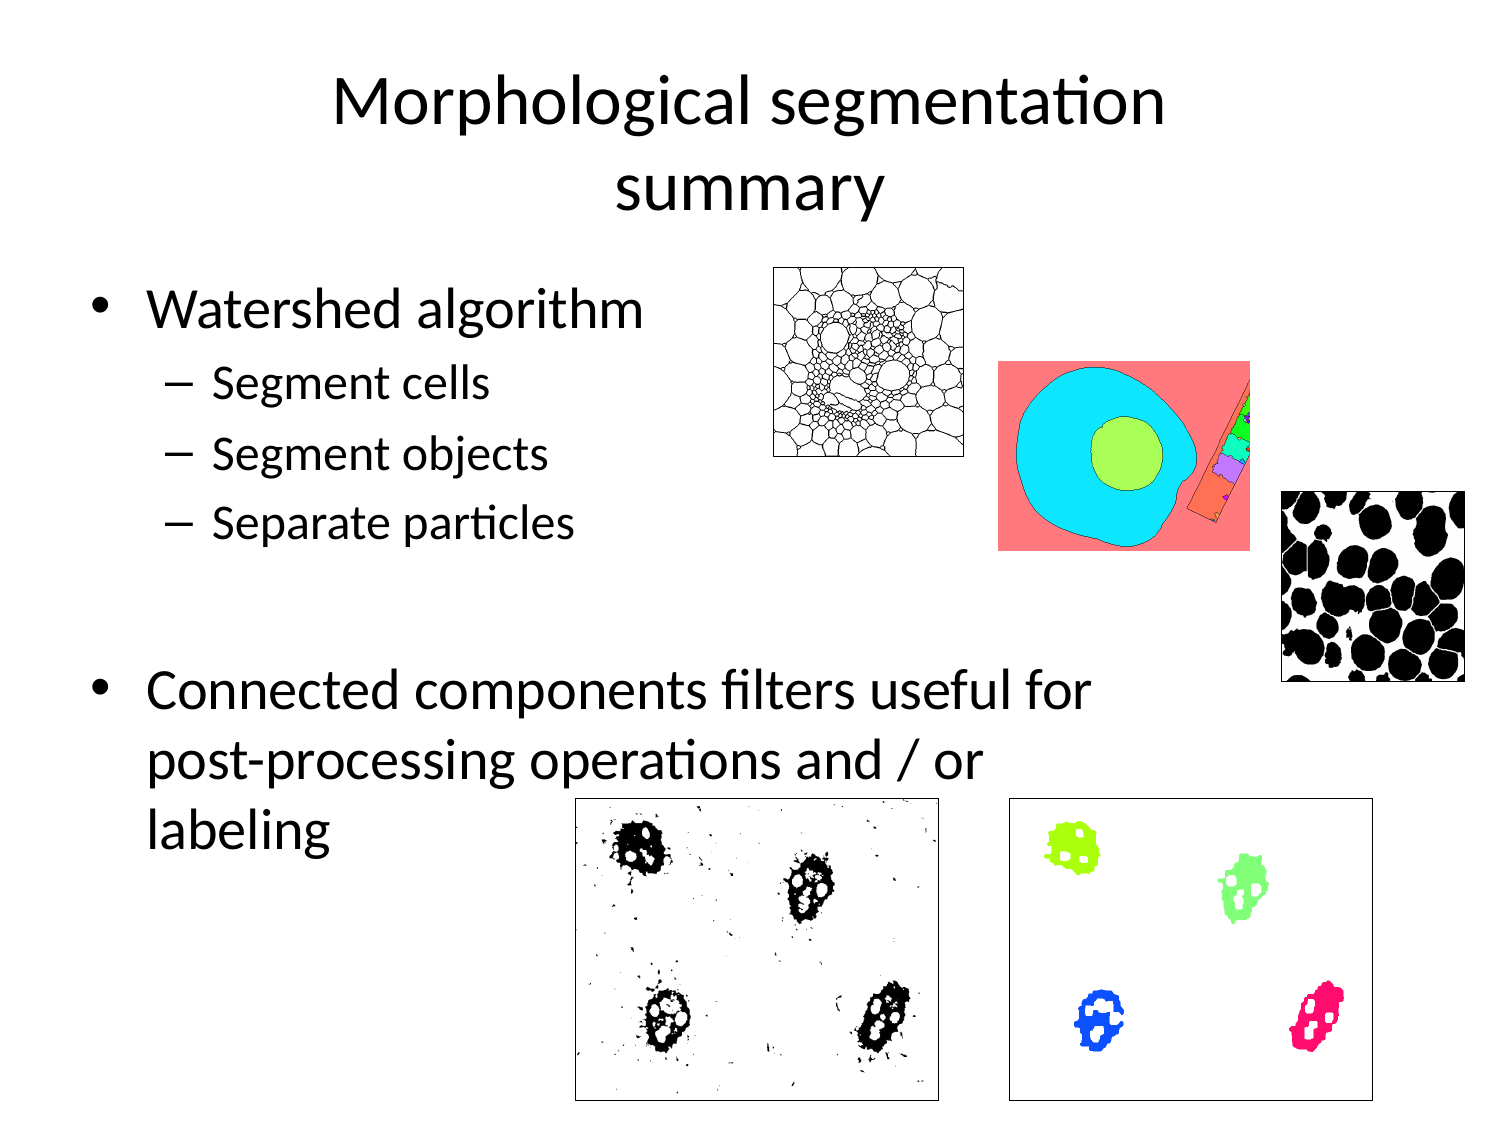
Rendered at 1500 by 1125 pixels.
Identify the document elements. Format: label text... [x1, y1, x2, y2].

picture [1009, 798, 1374, 1101]
list Watershed algorithm Segment cells Segment objects Separate particles Connected components filters useful for post-processing operations and / or labeling [75, 262, 1117, 1005]
picture [997, 361, 1251, 551]
picture [575, 798, 940, 1101]
picture [1281, 491, 1465, 682]
picture [773, 266, 963, 457]
title Morphological segmentation summary [75, 45, 1425, 233]
